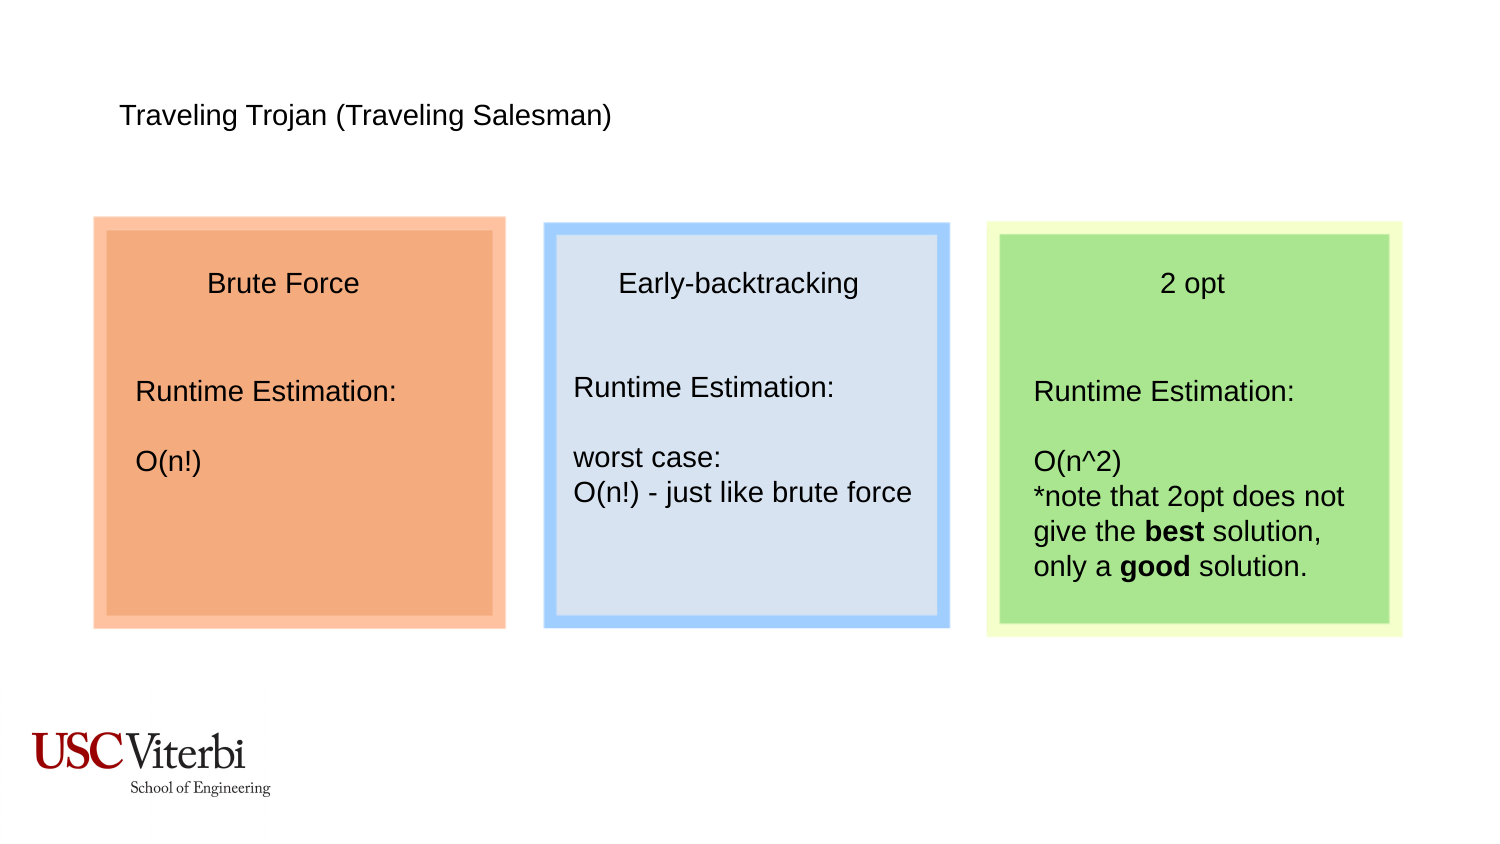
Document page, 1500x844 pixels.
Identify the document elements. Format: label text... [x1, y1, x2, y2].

picture [85, 206, 517, 638]
picture [961, 204, 1424, 648]
picture [0, 685, 302, 844]
text_box Traveling Trojan (Traveling Salesman) [104, 81, 1424, 146]
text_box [509, 196, 991, 666]
